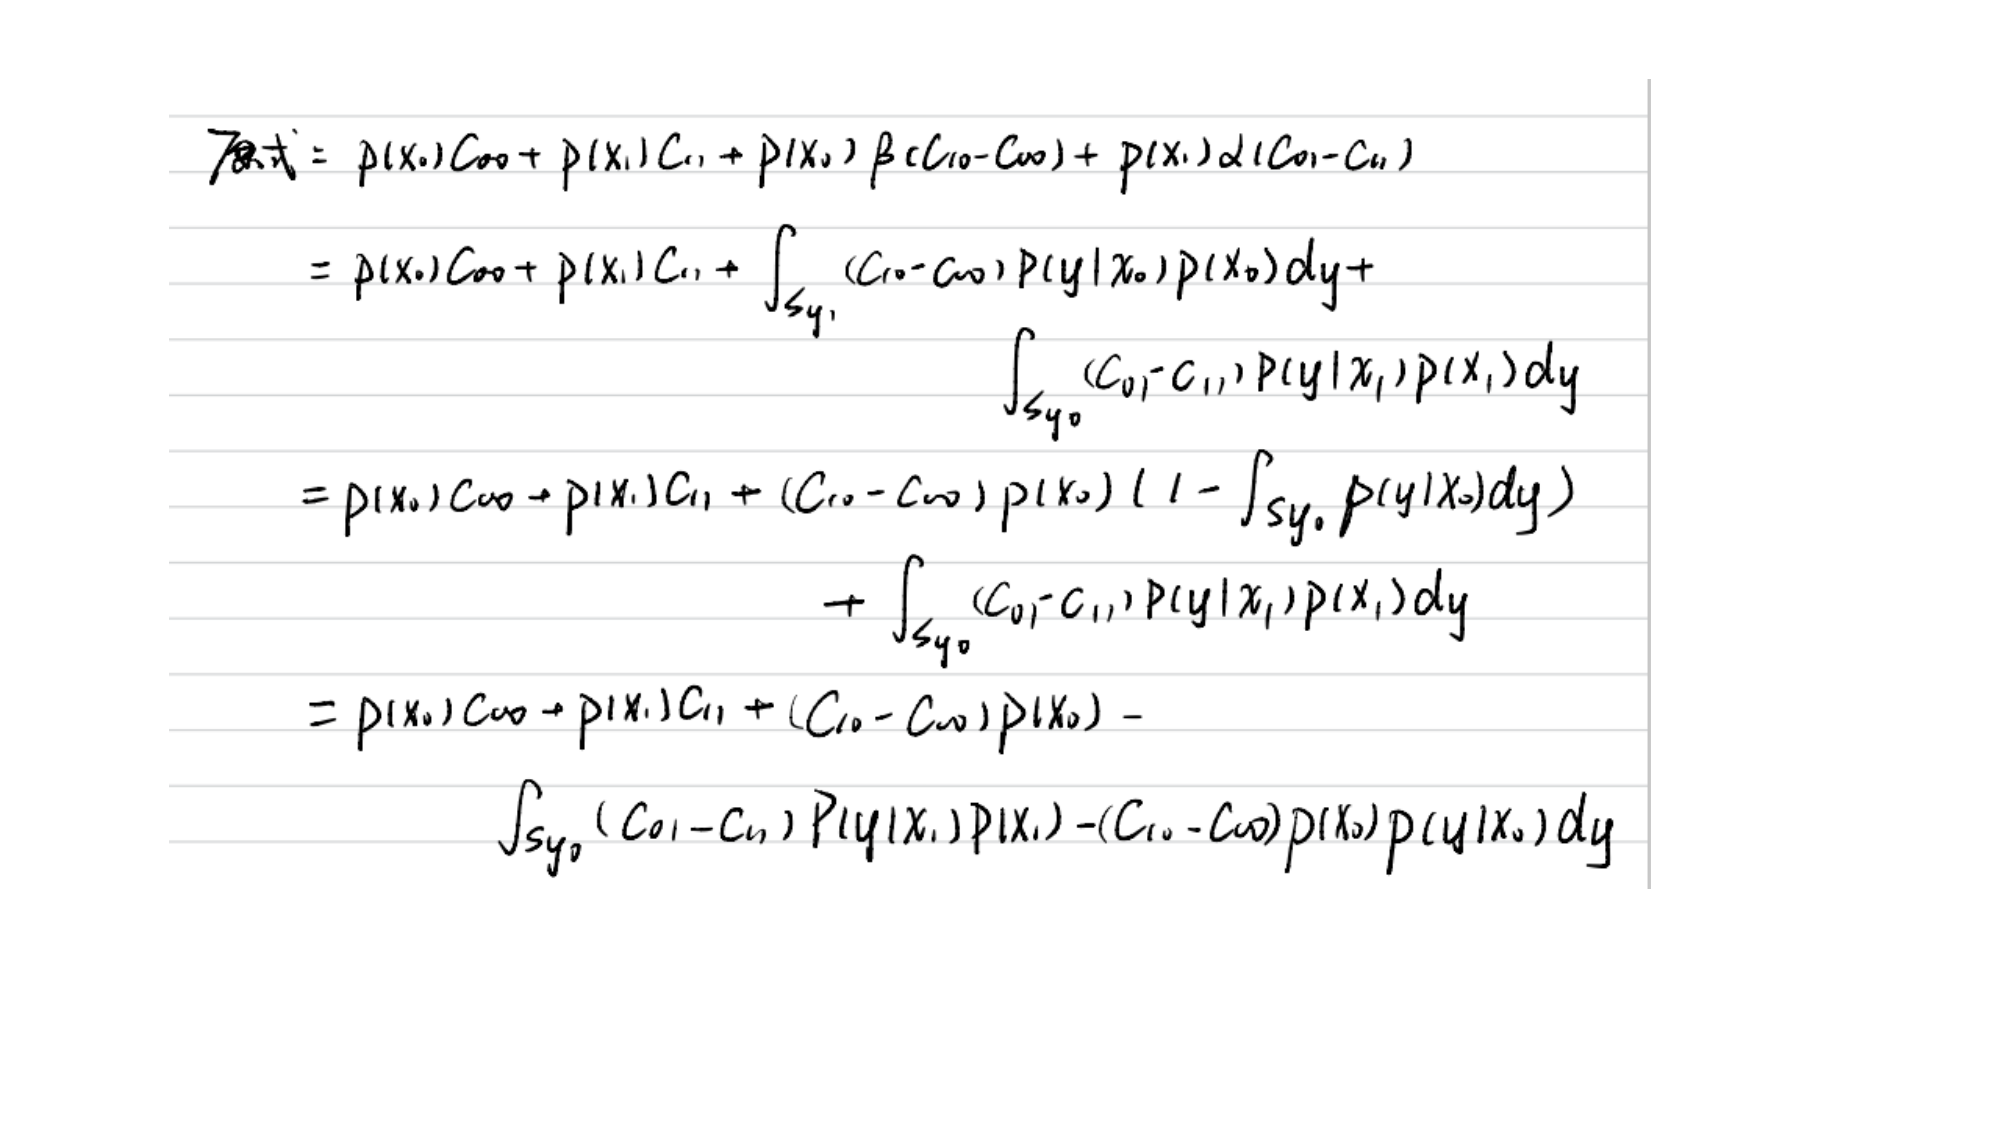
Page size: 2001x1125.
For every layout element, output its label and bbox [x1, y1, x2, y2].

picture [169, 79, 1651, 889]
